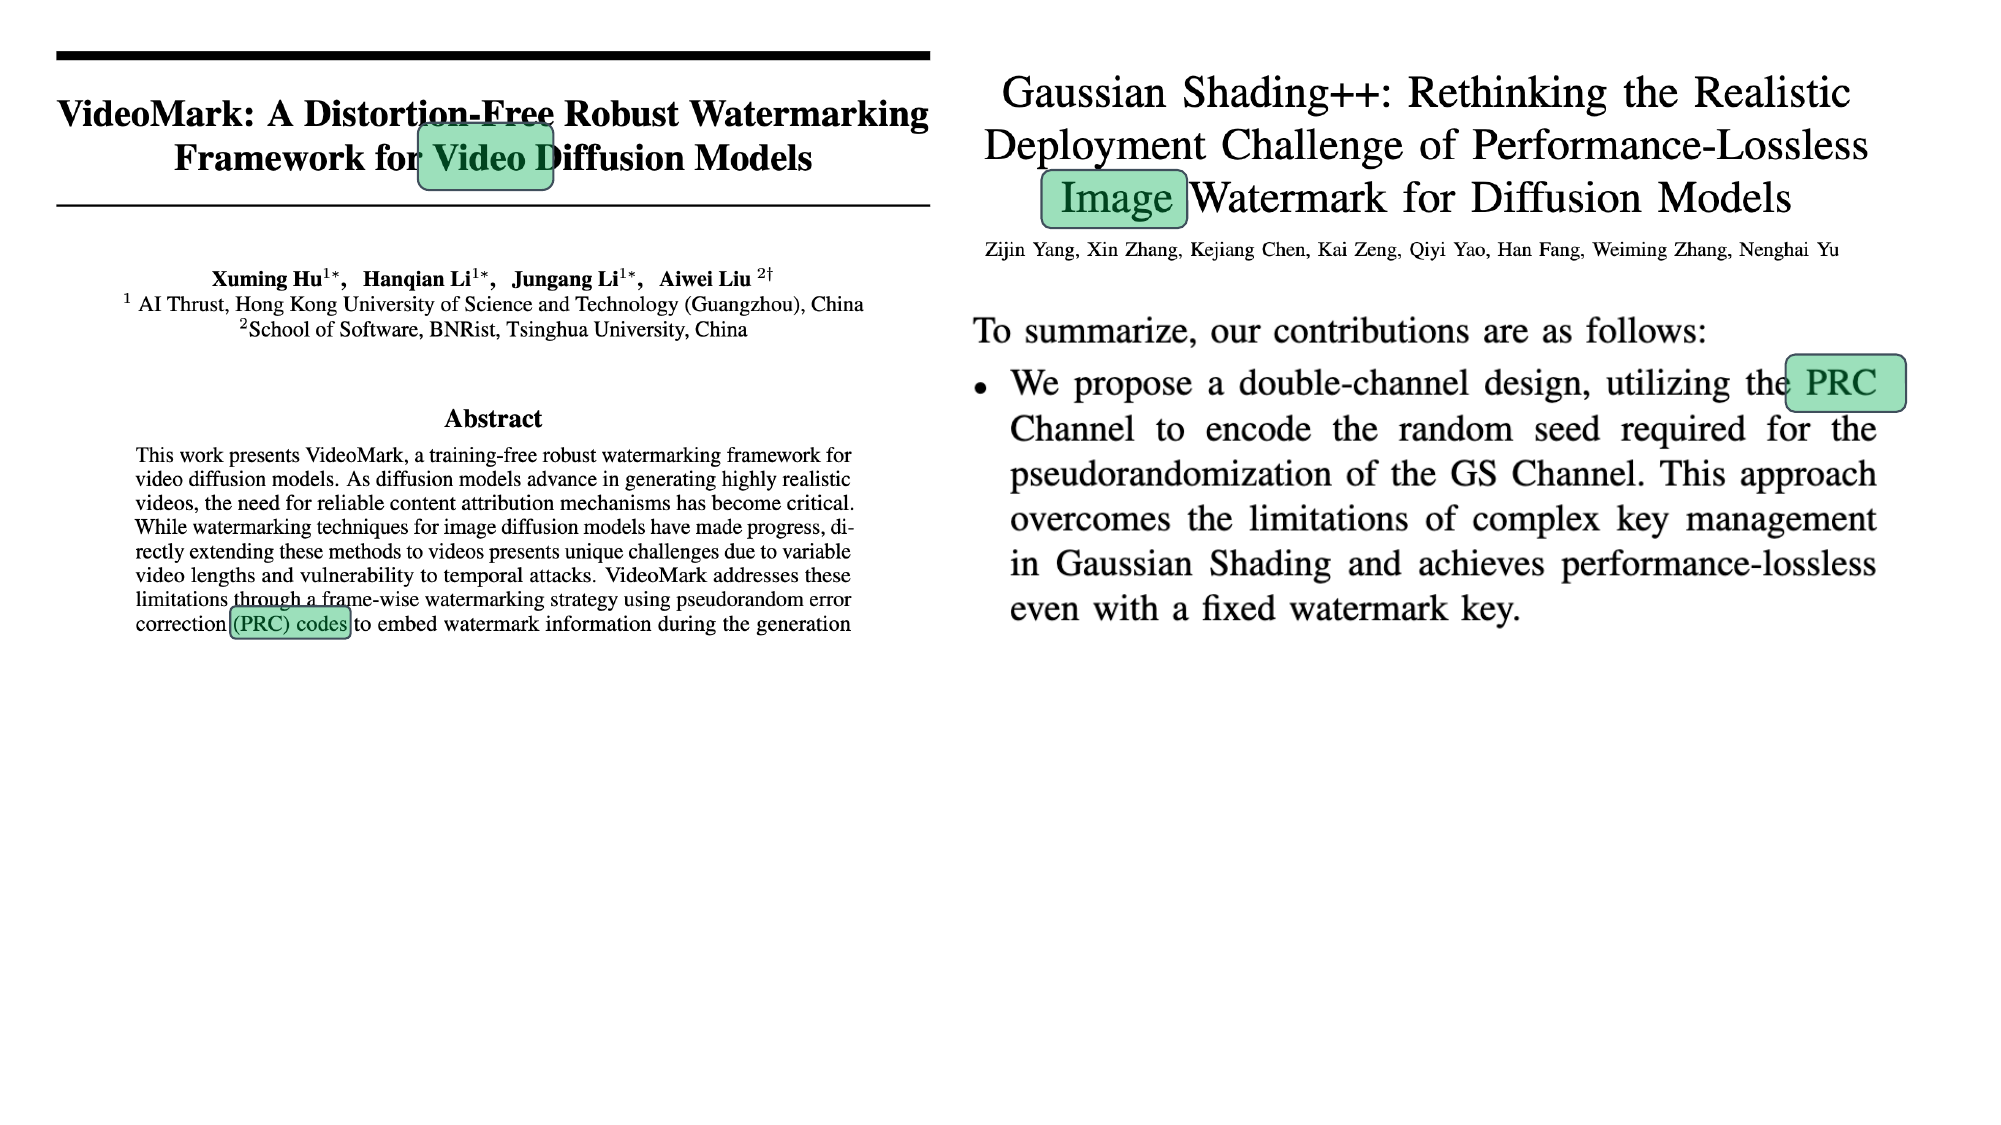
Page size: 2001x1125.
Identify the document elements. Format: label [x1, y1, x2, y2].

picture [958, 45, 1906, 639]
picture [19, 16, 954, 639]
